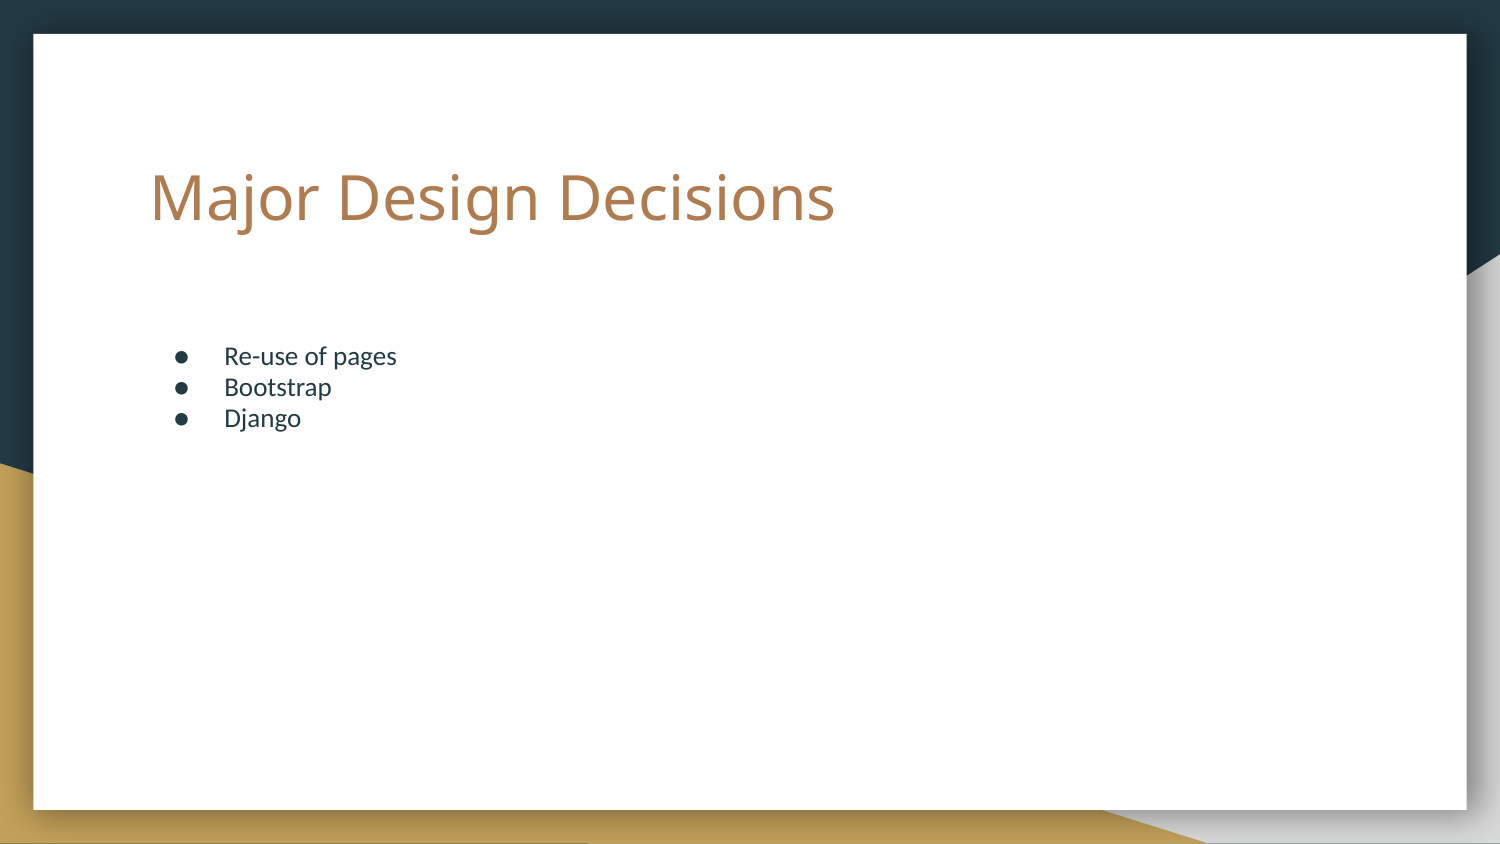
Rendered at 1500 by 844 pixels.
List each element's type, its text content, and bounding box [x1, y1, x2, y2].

title Major Design Decisions [134, 138, 1366, 296]
list Re-use of pages Bootstrap Django [134, 326, 1366, 729]
